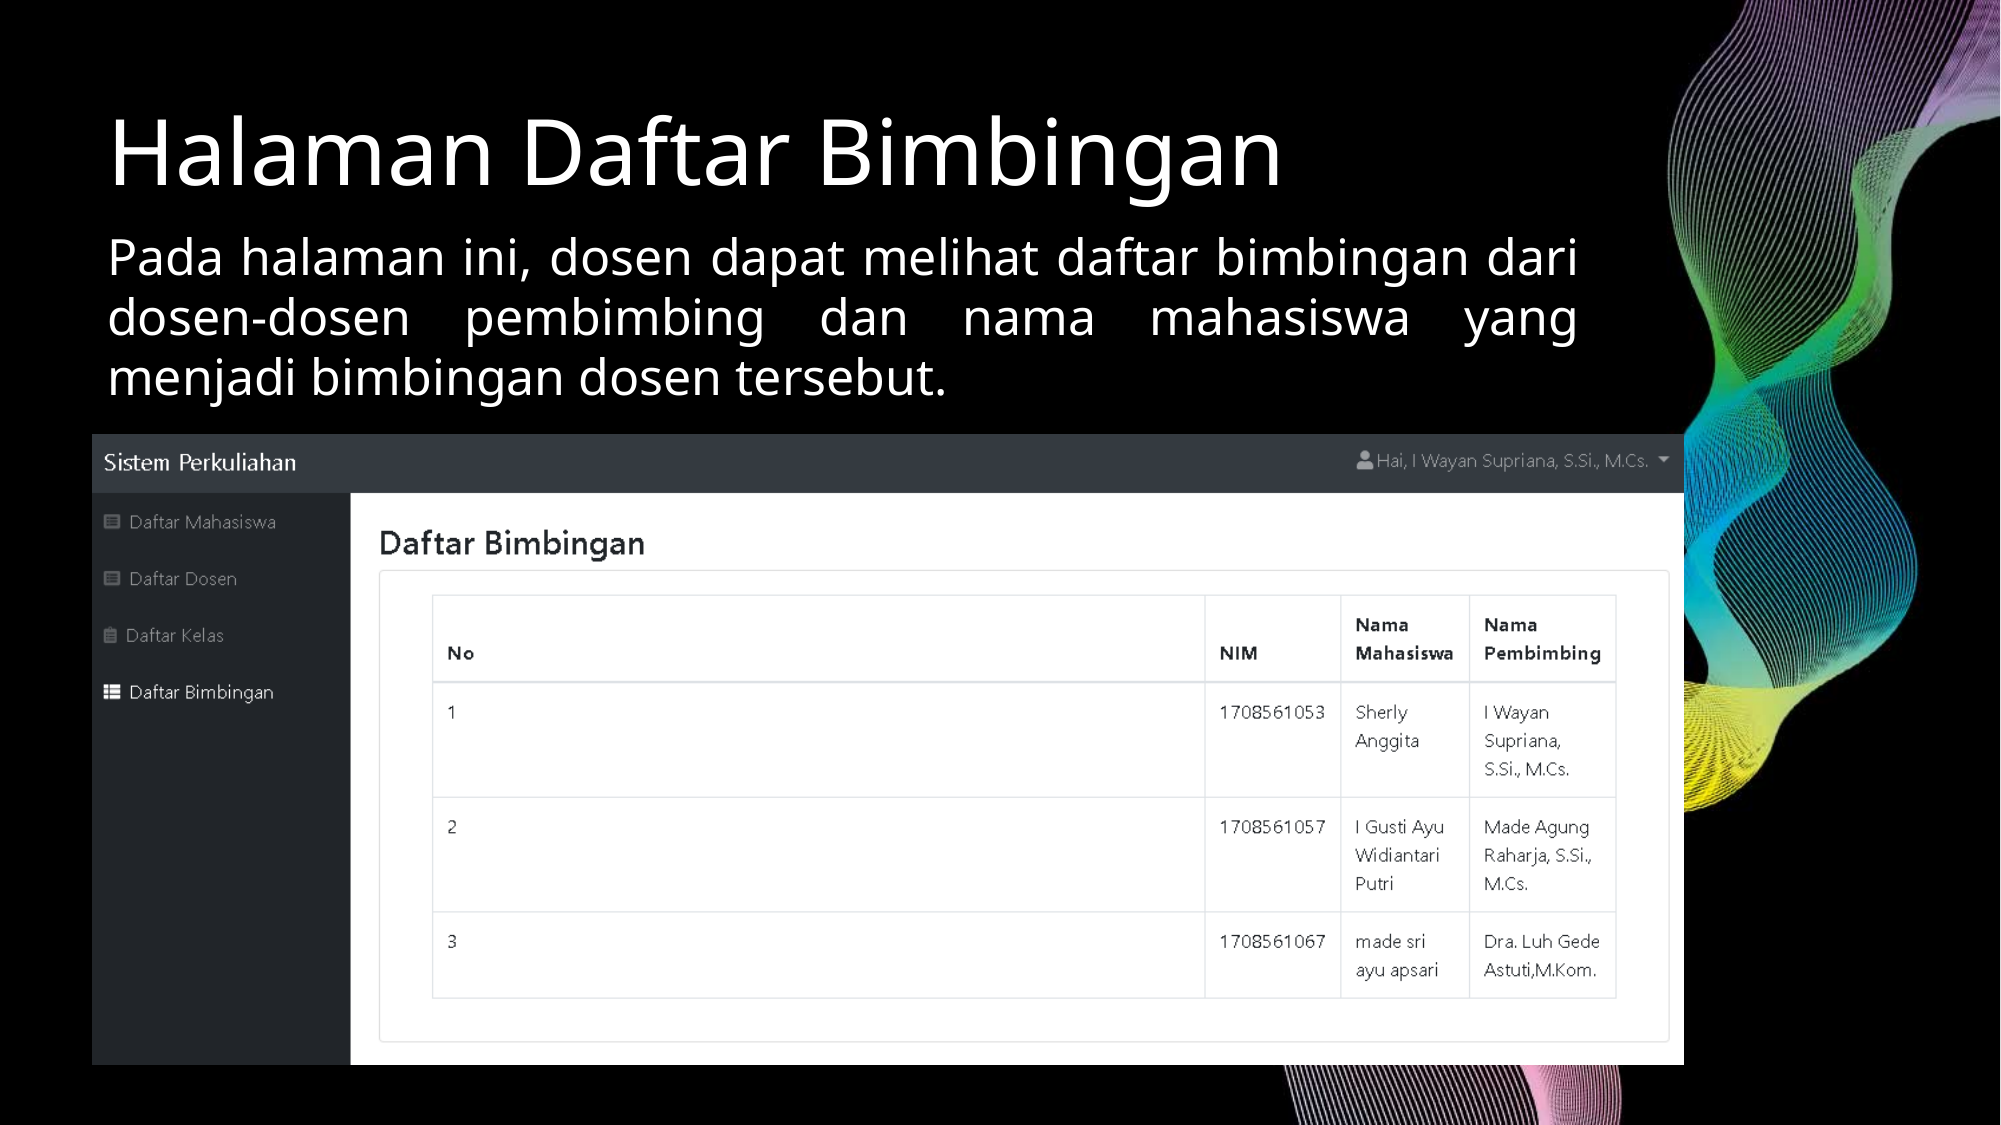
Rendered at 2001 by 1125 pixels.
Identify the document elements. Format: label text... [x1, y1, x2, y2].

text_box Halaman Daftar Bimbingan [92, 86, 1561, 211]
text_box Pada halaman ini, dosen dapat melihat daftar bimbingan dari dosen-dosen pembimbing dan nama mahasiswa yang menjadi bimbingan dosen tersebut. [92, 218, 1595, 414]
picture [0, 0, 2001, 1125]
